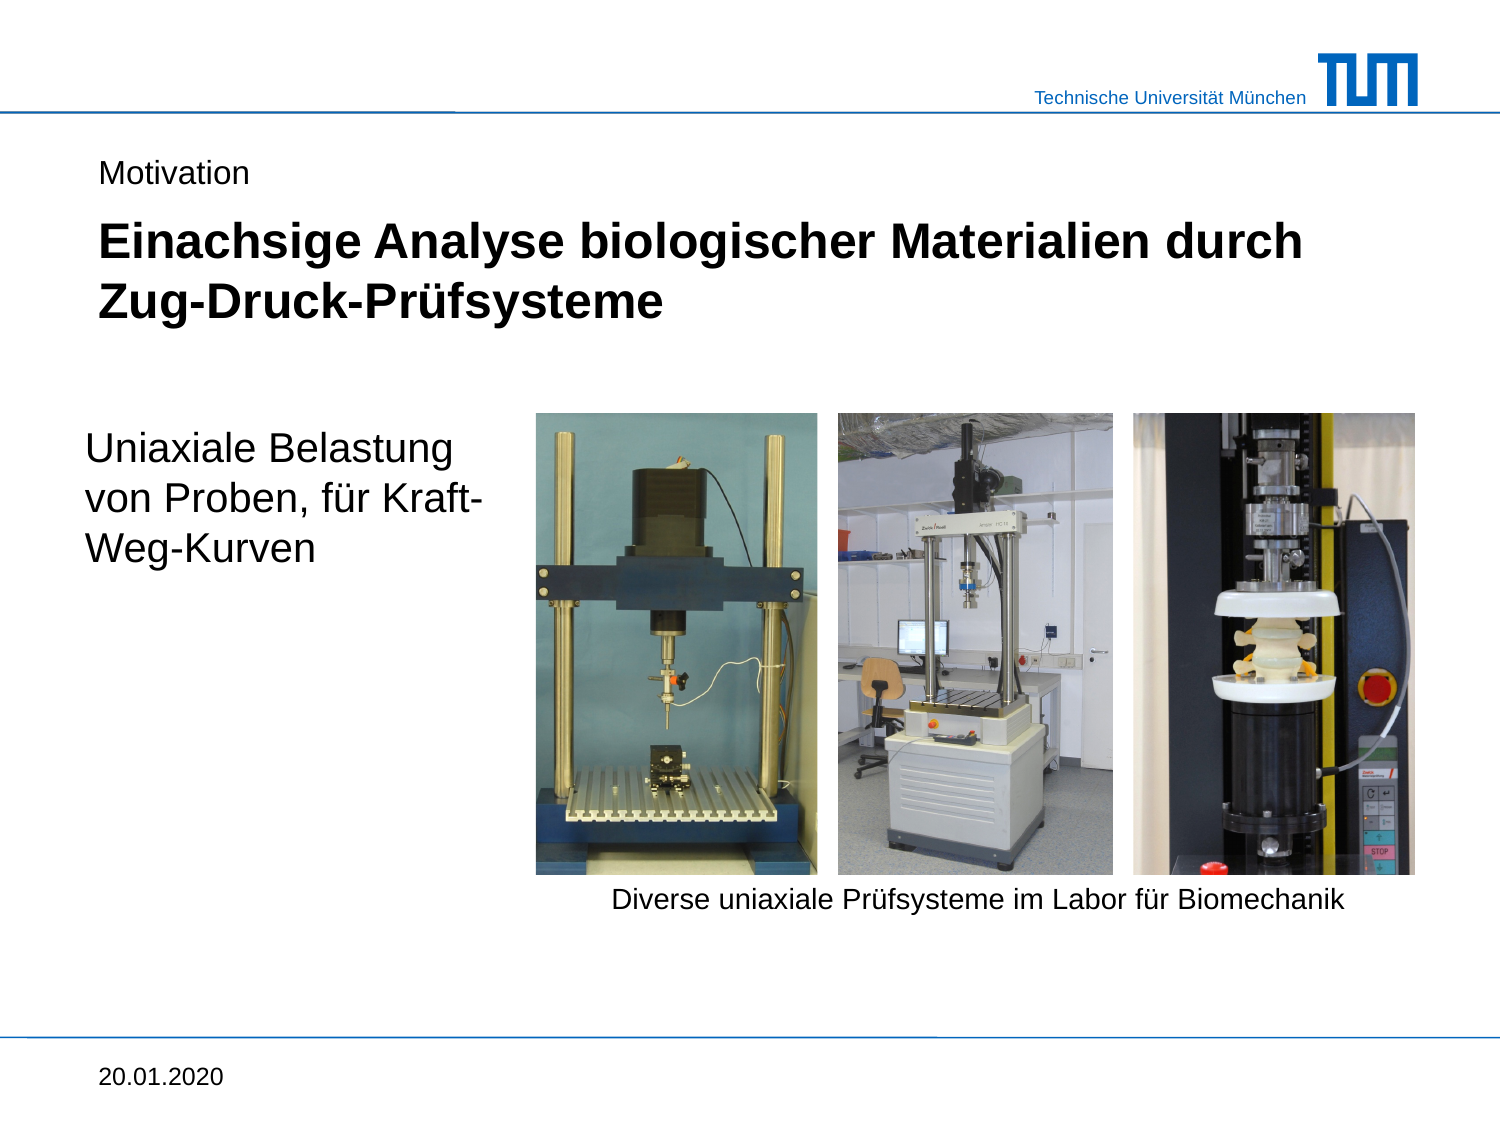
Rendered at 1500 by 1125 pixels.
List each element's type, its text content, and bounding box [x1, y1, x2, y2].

title Einachsige Analyse biologischer Materialien durch Zug-Druck-Prüfsysteme [83, 202, 1417, 345]
list Motivation [83, 143, 1417, 202]
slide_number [83, 1049, 397, 1101]
text_box Diverse uniaxiale Prüfsysteme im Labor für Biomechanik [538, 879, 1418, 924]
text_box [69, 413, 1416, 875]
